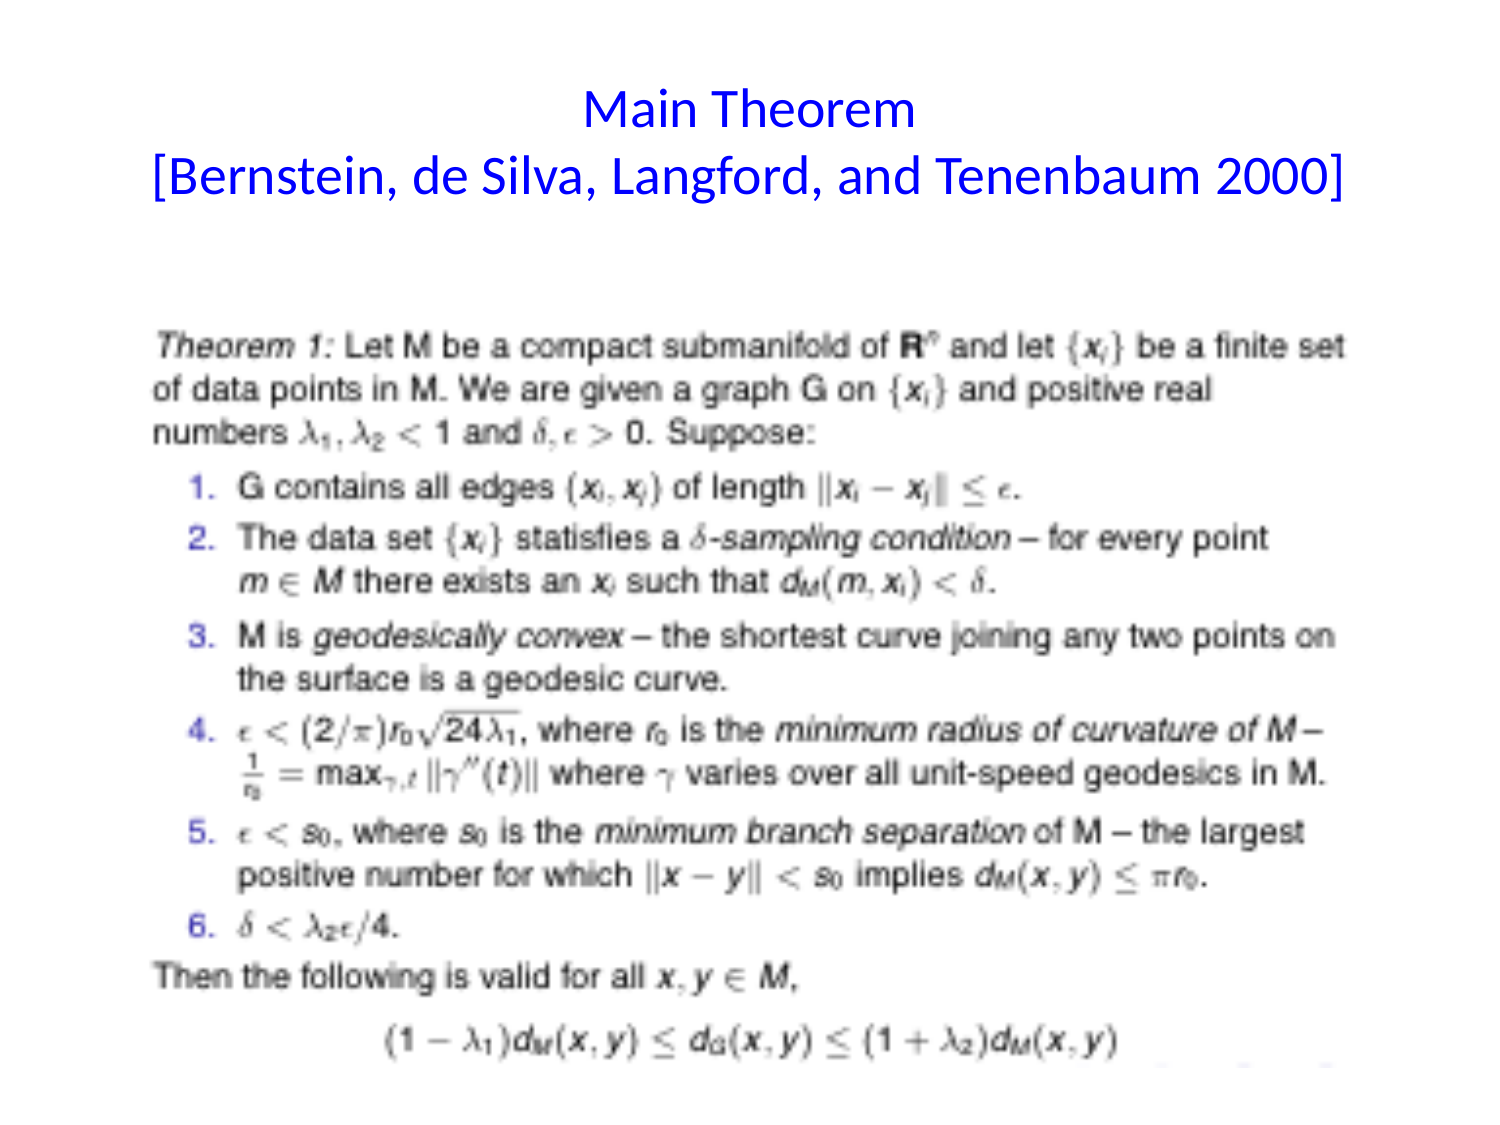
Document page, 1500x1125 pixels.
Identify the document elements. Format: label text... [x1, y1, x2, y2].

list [74, 324, 1426, 1068]
title Main Theorem [Bernstein, de Silva, Langford, and Tenenbaum 2000] [75, 45, 1425, 233]
